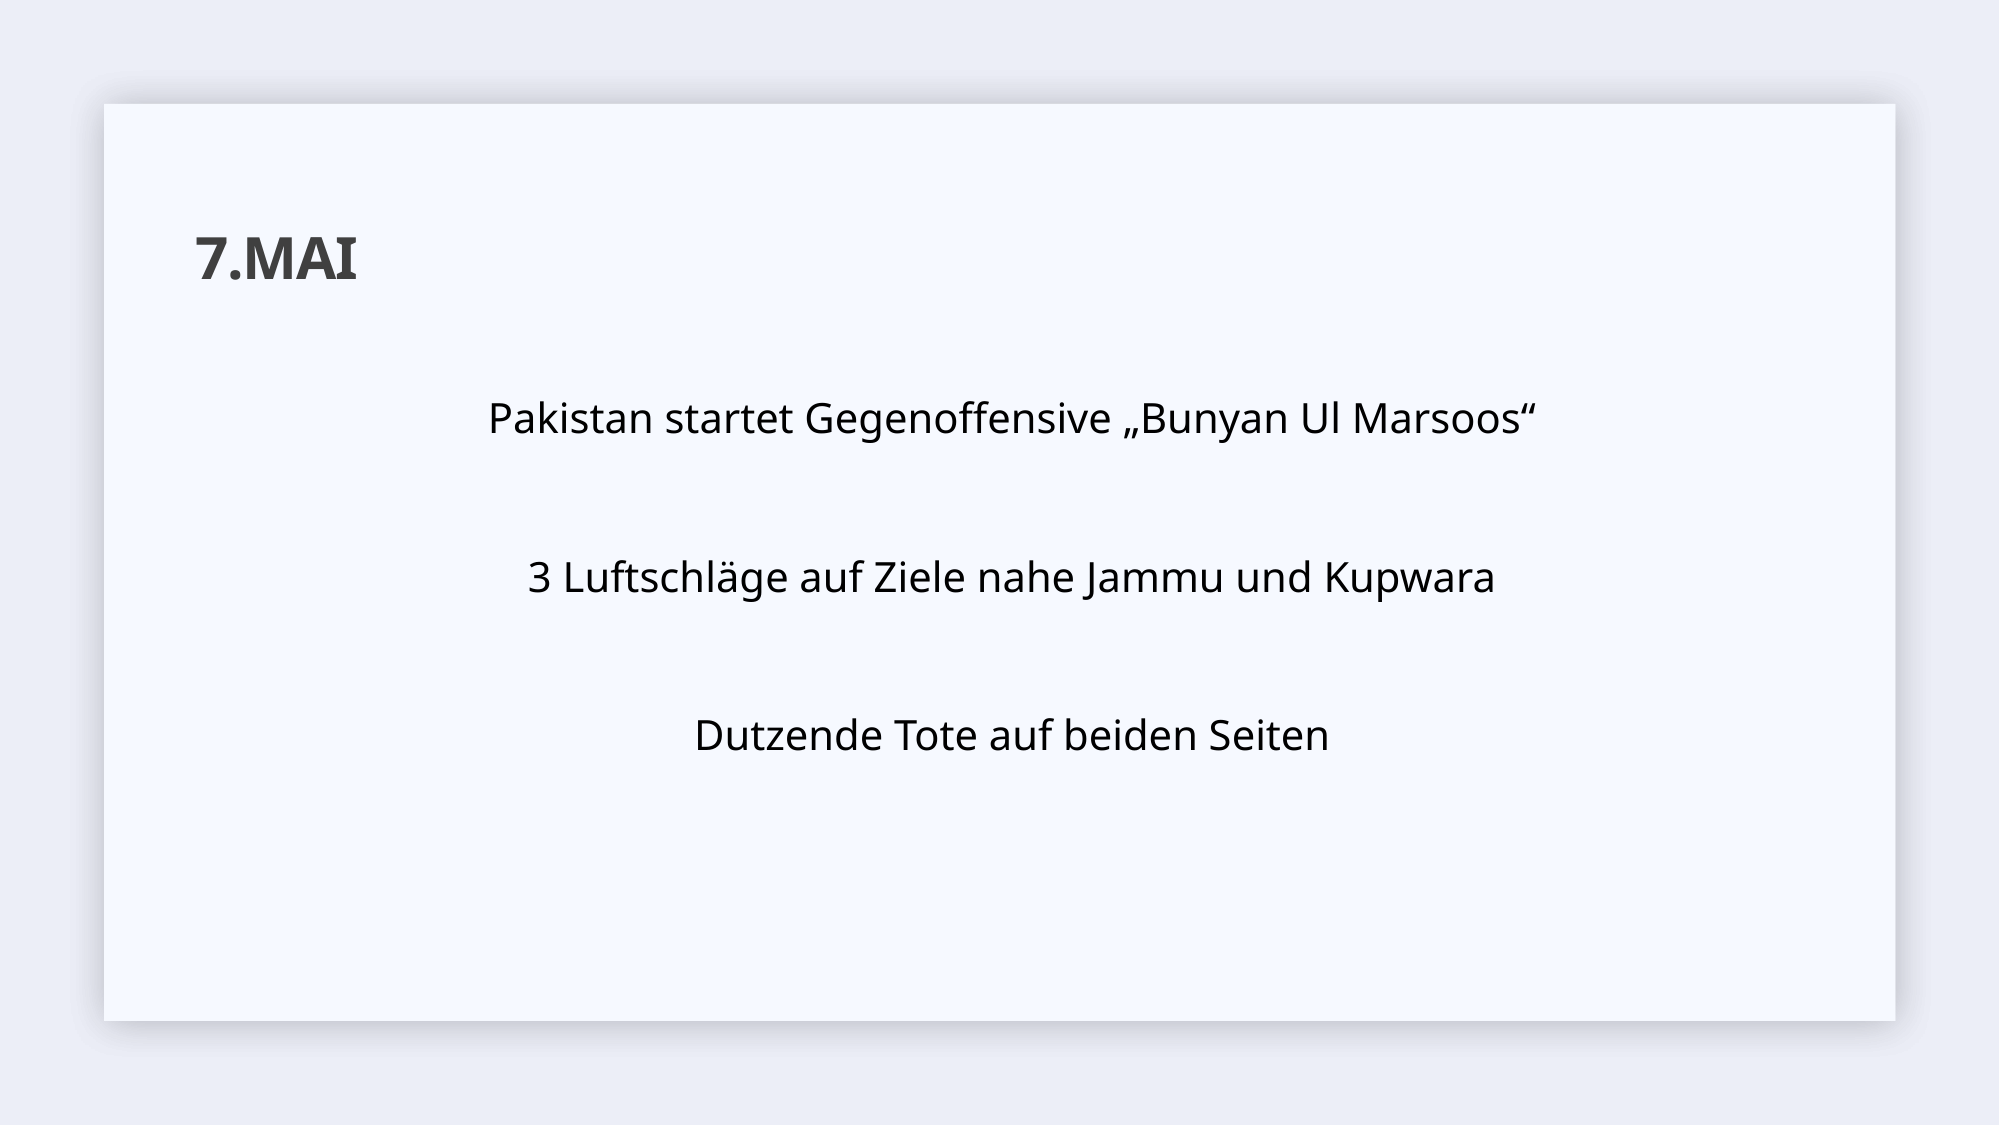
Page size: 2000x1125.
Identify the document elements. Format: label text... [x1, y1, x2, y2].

list Pakistan startet Gegenoffensive „Bunyan Ul Marsoos“ 3 Luftschläge auf Ziele nahe Jammu und Kupwara Dutzende Tote auf beiden Seiten [179, 384, 1830, 1002]
title 7.Mai [179, 154, 1830, 367]
